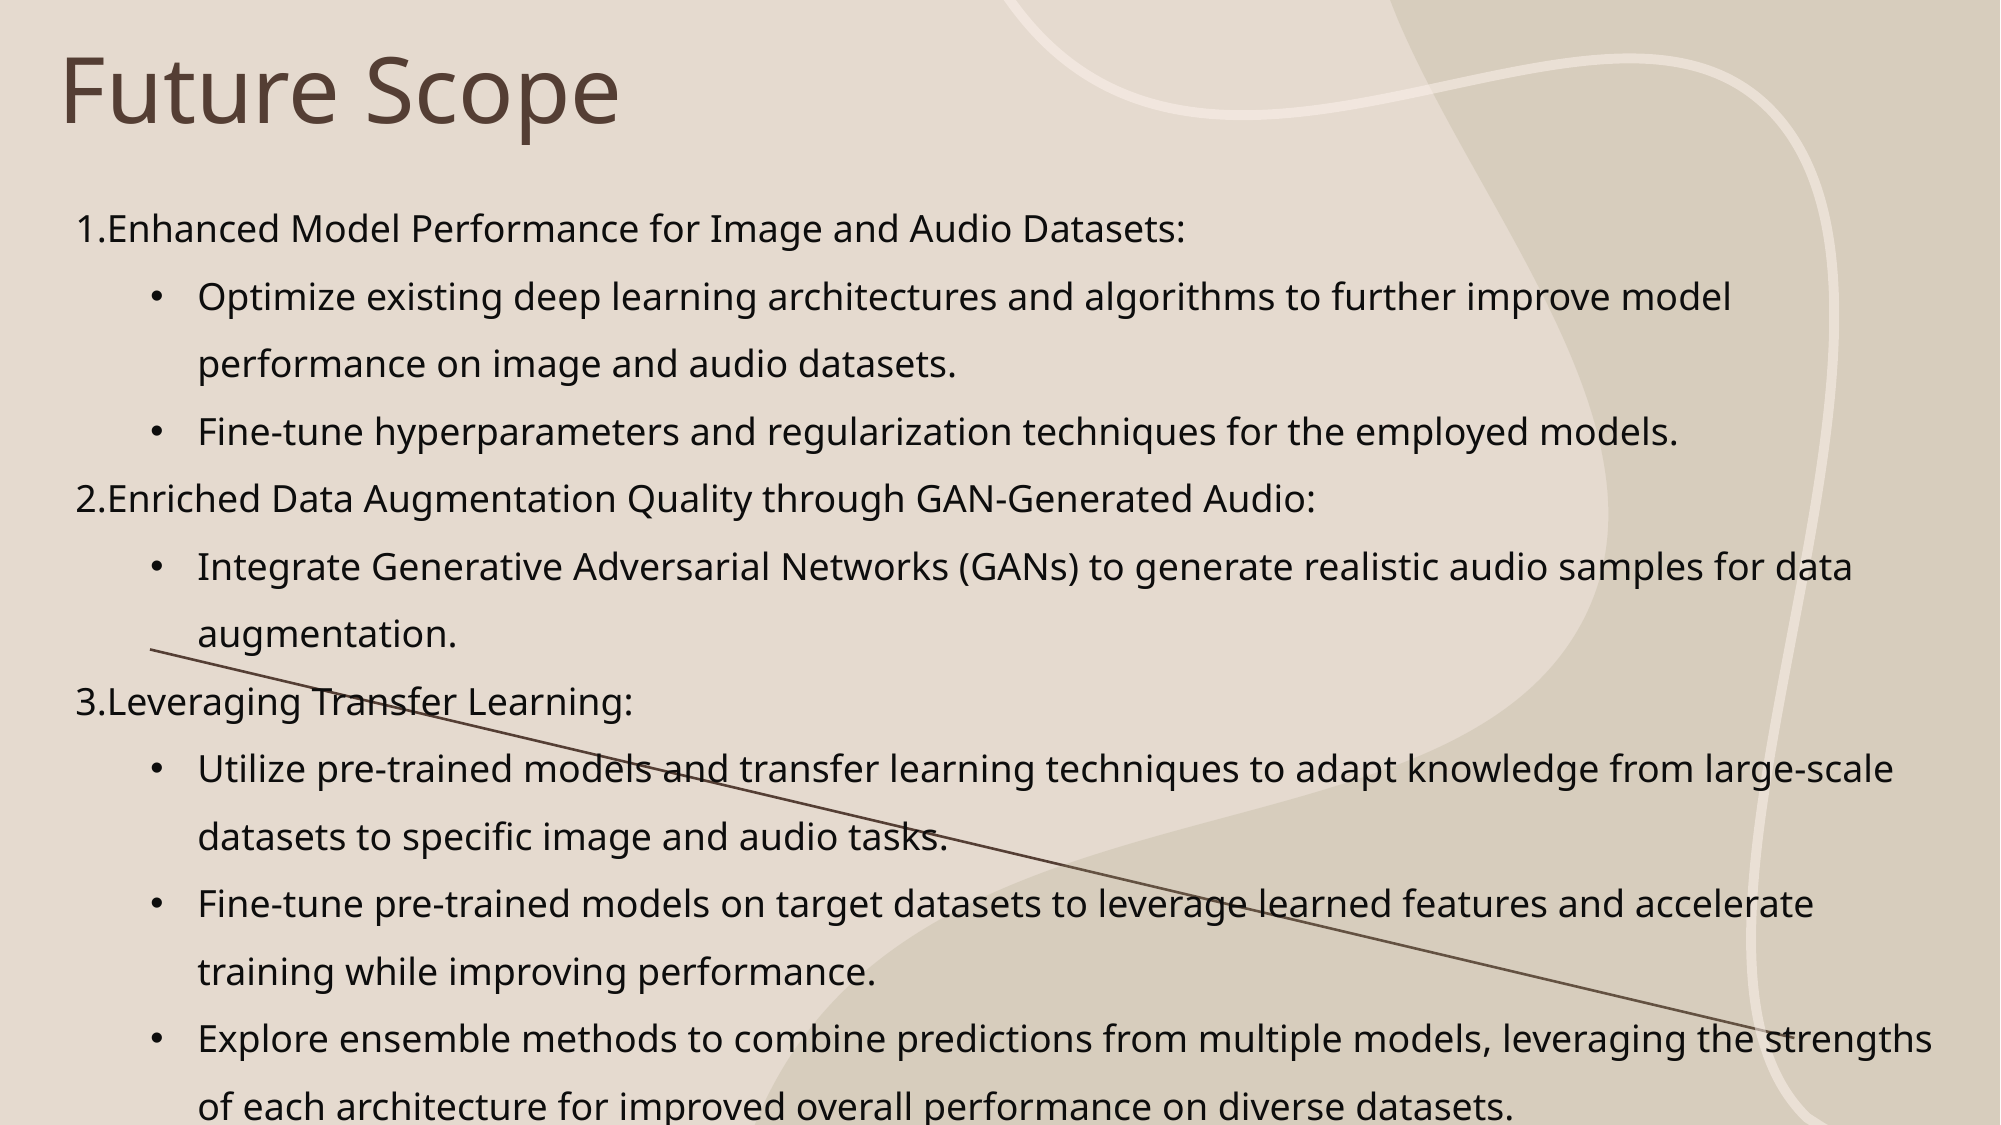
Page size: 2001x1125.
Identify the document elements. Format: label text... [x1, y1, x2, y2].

title Future Scope [43, 7, 883, 151]
text_box Enhanced Model Performance for Image and Audio Datasets: Optimize existing deep learning architectures and algorithms to further improve model performance on image and audio datasets. Fine-tune hyperparameters and regularization techniques for the employed models. Enriched Data Augmentation Quality through GAN-Generated Audio: Integrate Generative Adversarial Networks (GANs) to generate realistic audio samples for data augmentation. Leveraging Transfer Learning: Utilize pre-trained models and transfer learning techniques to adapt knowledge from large-scale datasets to specific image and audio tasks. Fine-tune pre-trained models on target datasets to leverage learned features and accelerate training while improving performance. Explore ensemble methods to combine predictions from multiple models, leveraging the strengths of each architecture for improved overall performance on diverse datasets. [60, 175, 1971, 1125]
